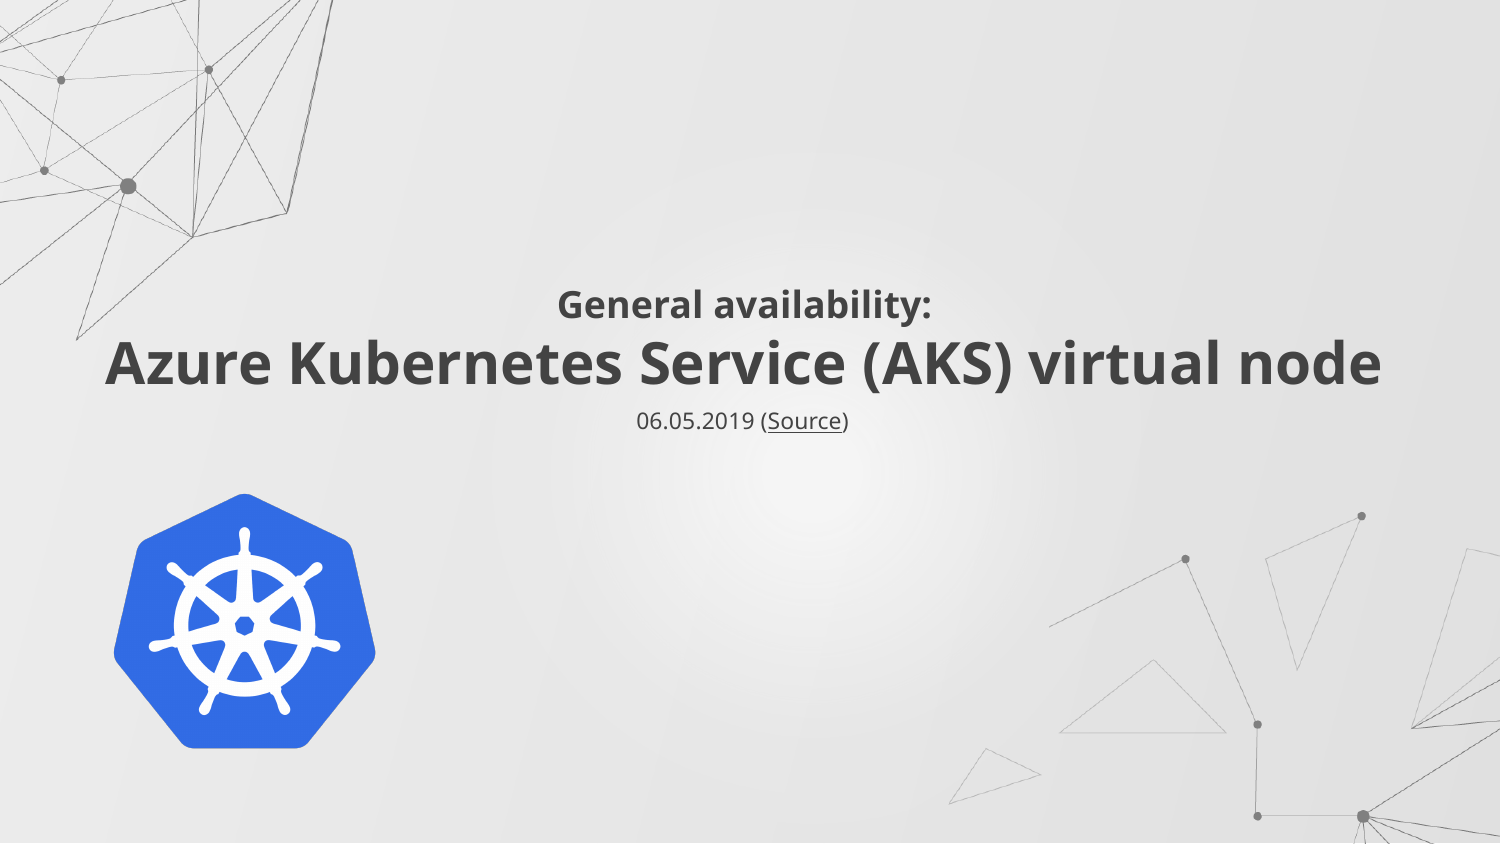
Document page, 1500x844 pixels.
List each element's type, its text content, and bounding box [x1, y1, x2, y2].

subtitle 06.05.2019 (Source) [363, 391, 1097, 447]
title General availability: Azure Kubernetes Service (AKS) virtual node [84, 73, 1406, 411]
picture [0, 0, 1500, 844]
